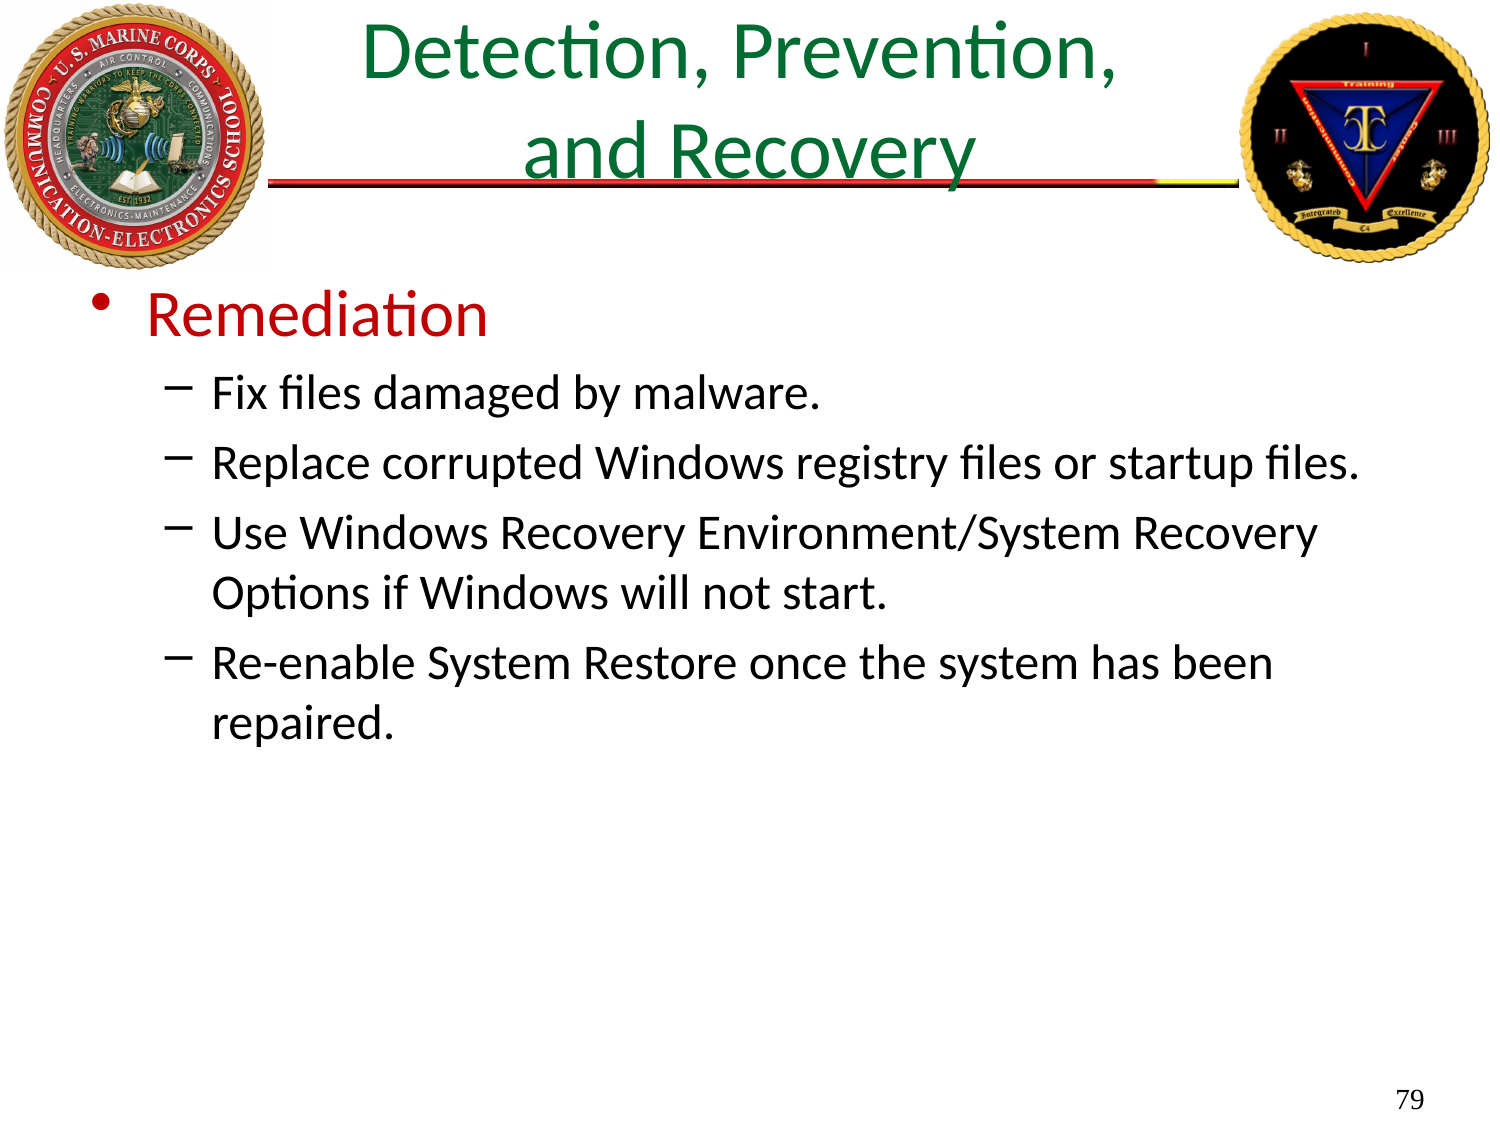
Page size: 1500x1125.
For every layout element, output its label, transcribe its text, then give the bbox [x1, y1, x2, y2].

picture [0, 0, 1490, 274]
list Remediation Fix files damaged by malware. Replace corrupted Windows registry files or startup files. Use Windows Recovery Environment/System Recovery Options if Windows will not start. Re-enable System Restore once the system has been repaired. [75, 262, 1425, 1005]
title Detection, Prevention, and Recovery [75, 0, 1425, 175]
